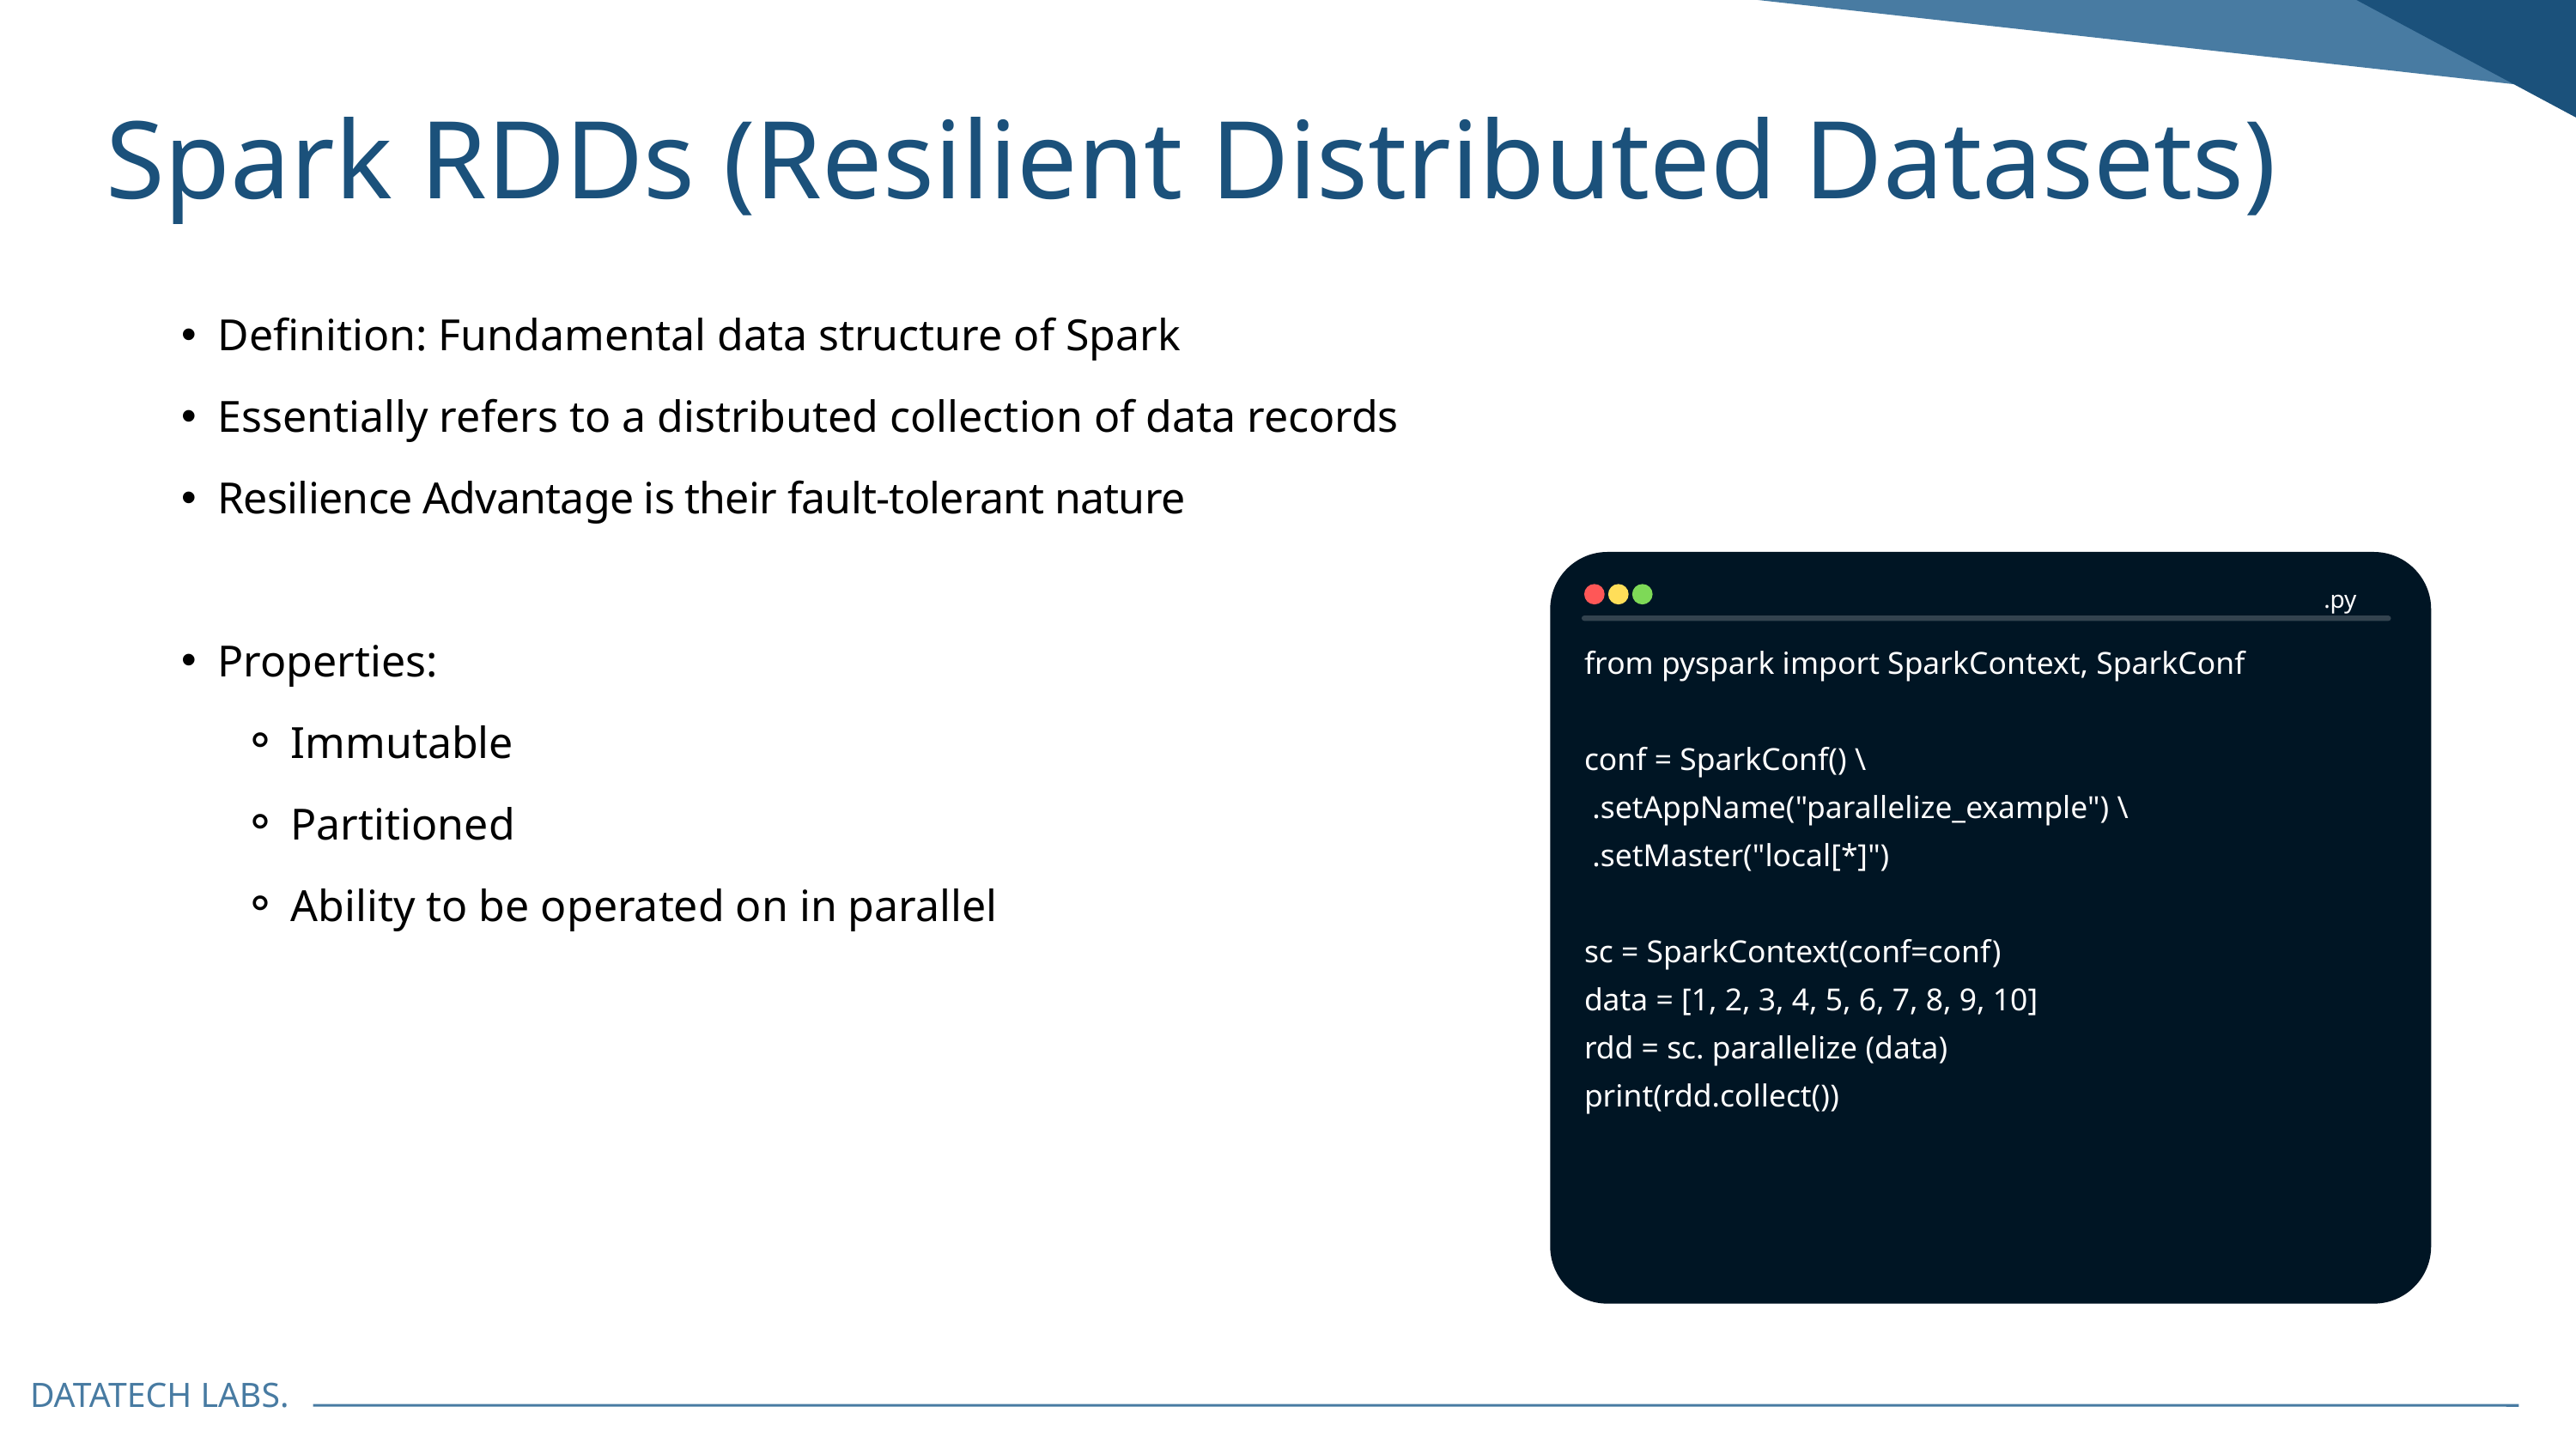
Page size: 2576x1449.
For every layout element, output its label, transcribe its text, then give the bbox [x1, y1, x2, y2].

text_box DATATECH LABS. [29, 1373, 313, 1414]
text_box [2127, 0, 2205, 434]
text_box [1550, 551, 2432, 1304]
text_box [2433, 0, 2549, 143]
text_box Spark RDDs (Resilient Distributed Datasets) [2208, 91, 2458, 221]
text_box Spark RDDs (Resilient Distributed Datasets) [106, 91, 2123, 221]
text_box Definition: Fundamental data structure of Spark Essentially refers to a distributed collection of data records Resilience Advantage is their fault-tolerant nature Properties: Immutable Partitioned Ability to be operated on in parallel [144, 277, 2066, 931]
